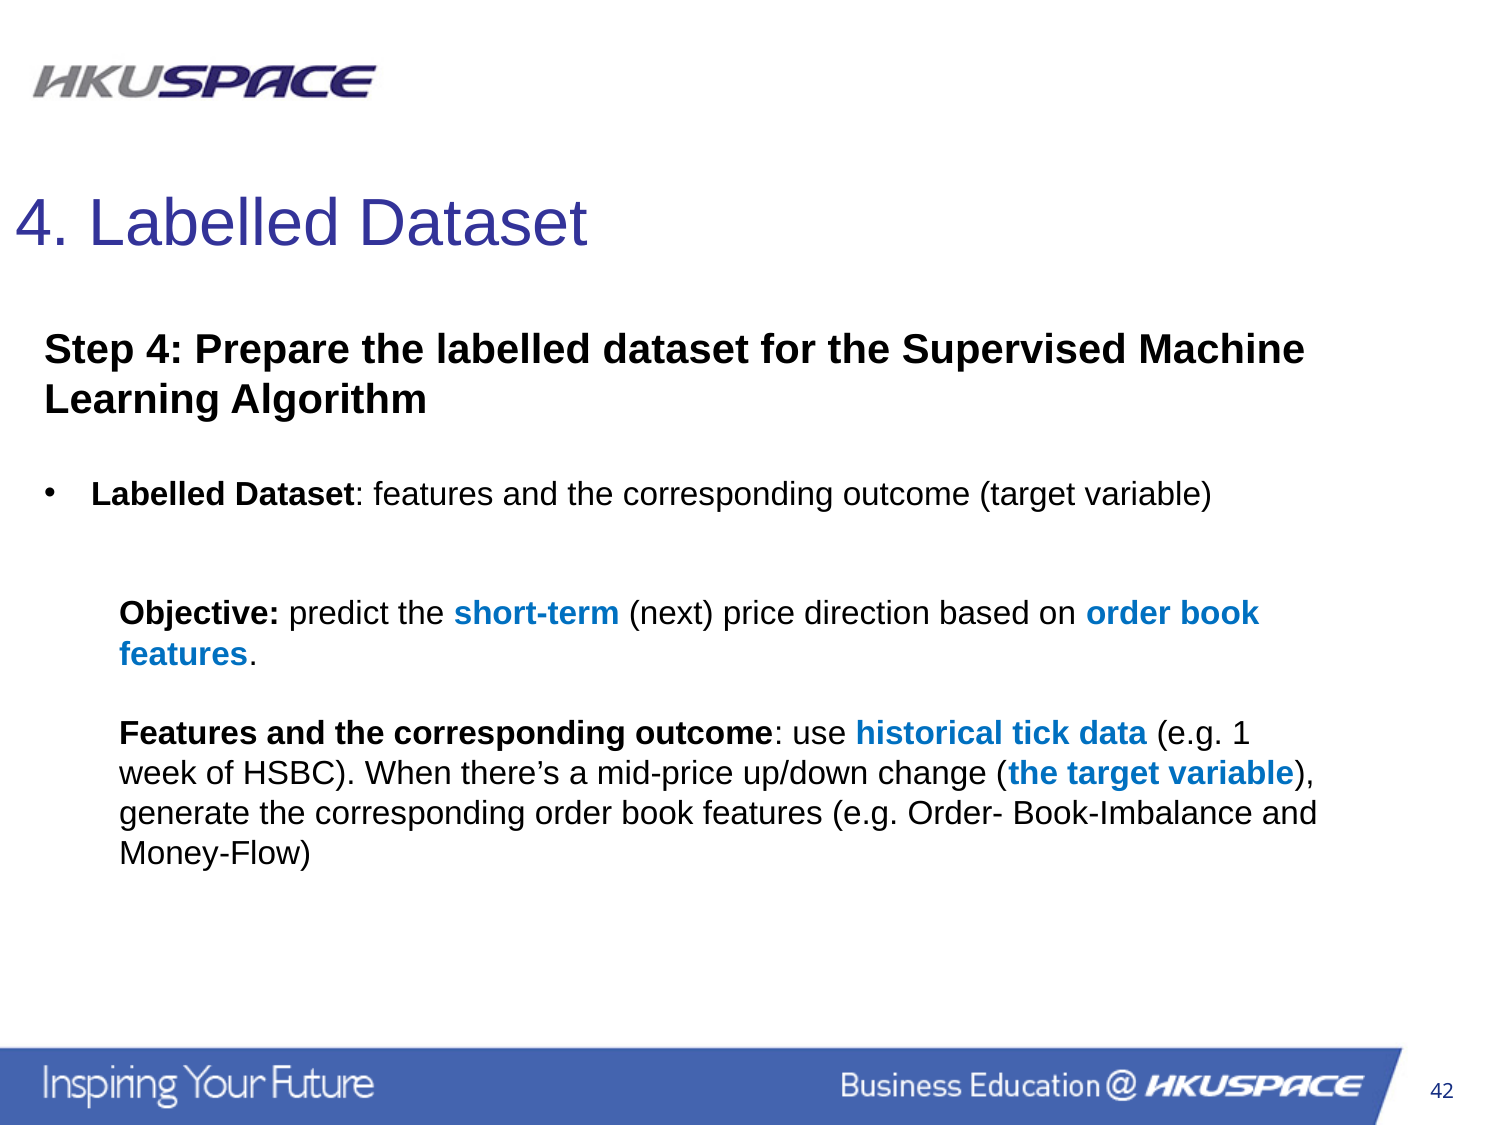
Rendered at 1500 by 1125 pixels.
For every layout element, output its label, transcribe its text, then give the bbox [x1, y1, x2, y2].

picture [0, 0, 1500, 1125]
text_box Step 4: Prepare the labelled dataset for the Supervised Machine Learning Algorithm Labelled Dataset: features and the corresponding outcome (target variable) Objective: predict the short-term (next) price direction based on order book features. Features and the corresponding outcome: use historical tick data (e.g. 1 week of HSBC). When there’s a mid-price up/down change (the target variable), generate the corresponding order book features (e.g. Order- Book-Imbalance and Money-Flow) [29, 314, 1341, 1079]
title 4. Labelled Dataset [0, 101, 1325, 266]
slide_number 42 [1415, 1070, 1499, 1125]
